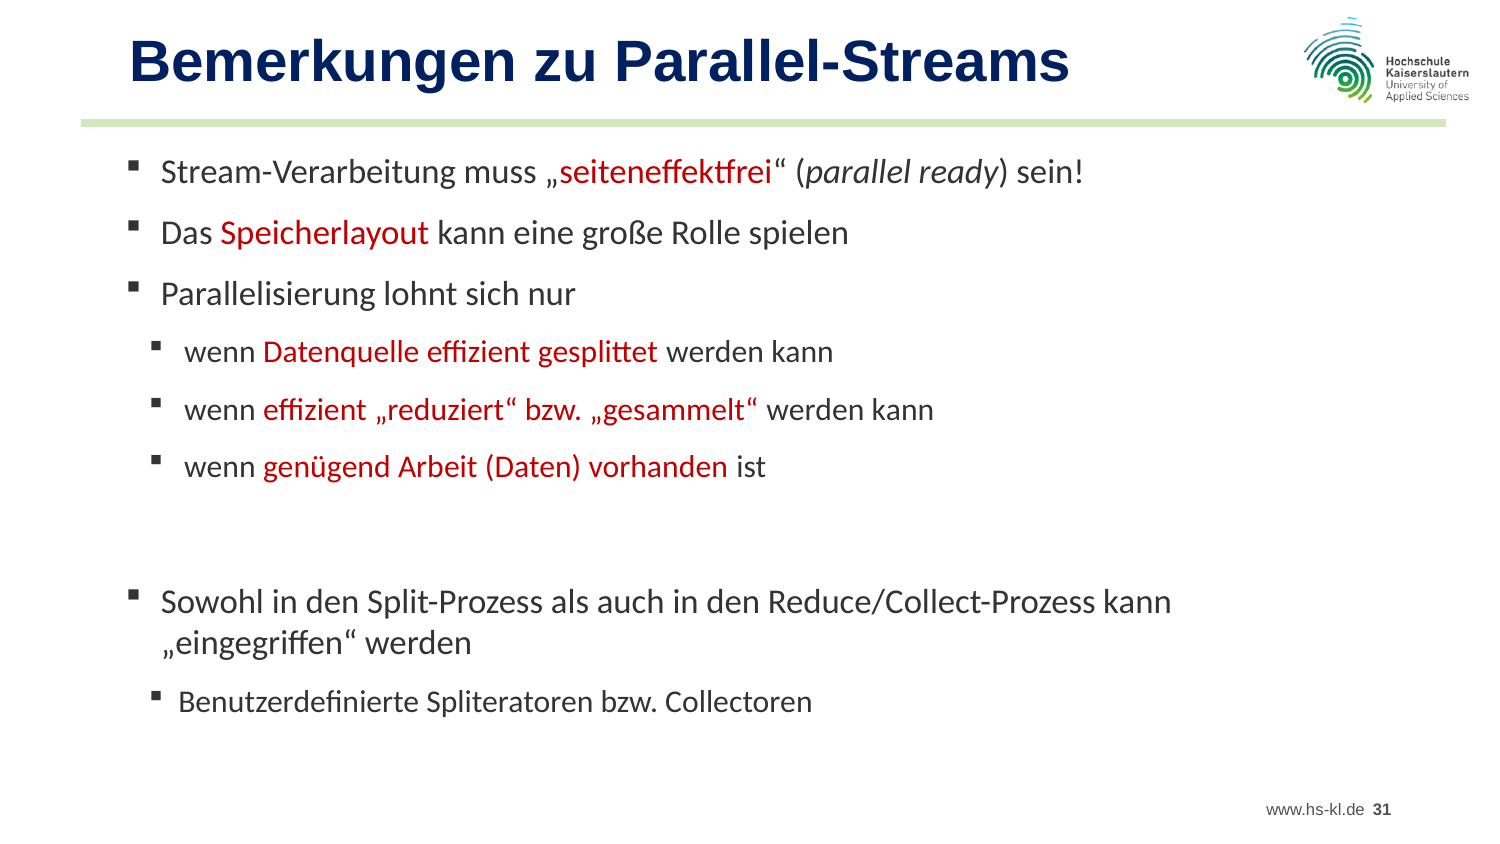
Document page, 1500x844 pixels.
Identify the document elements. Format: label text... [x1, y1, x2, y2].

list Stream-Verarbeitung muss „seiteneffektfrei“ (parallel ready) sein! Das Speicherlayout kann eine große Rolle spielen Parallelisierung lohnt sich nur wenn Datenquelle effizient gesplittet werden kann wenn effizient „reduziert“ bzw. „gesammelt“ werden kann wenn genügend Arbeit (Daten) vorhanden ist Sowohl in den Split-Prozess als auch in den Reduce/Collect-Prozess kann „eingegriffen“ werden Benutzerdefinierte Spliteratoren bzw. Collectoren [87, 143, 1375, 731]
picture [1304, 17, 1469, 103]
title Bemerkungen zu Parallel-Streams [114, 44, 1217, 103]
